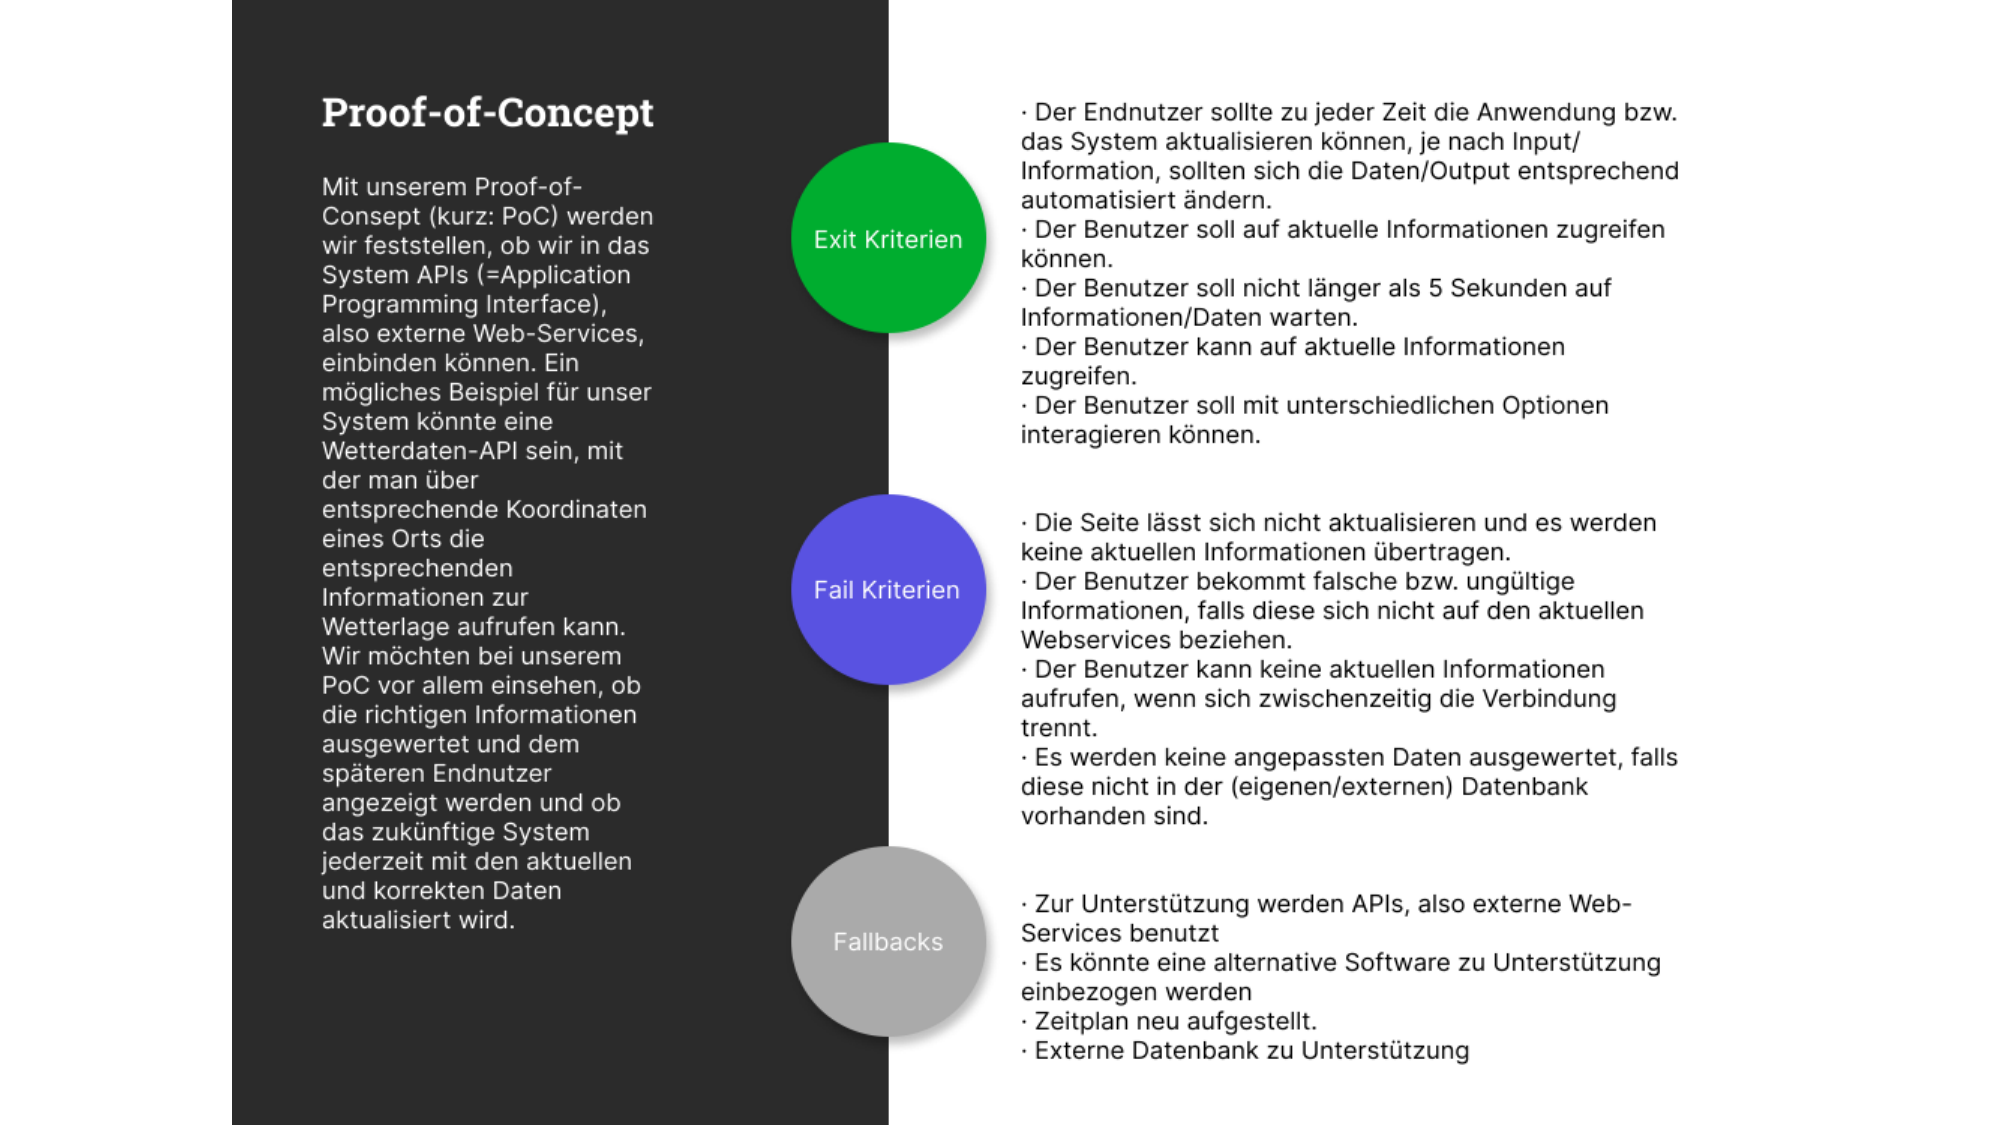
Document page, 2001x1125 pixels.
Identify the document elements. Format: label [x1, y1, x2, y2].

picture [232, 0, 1768, 1125]
